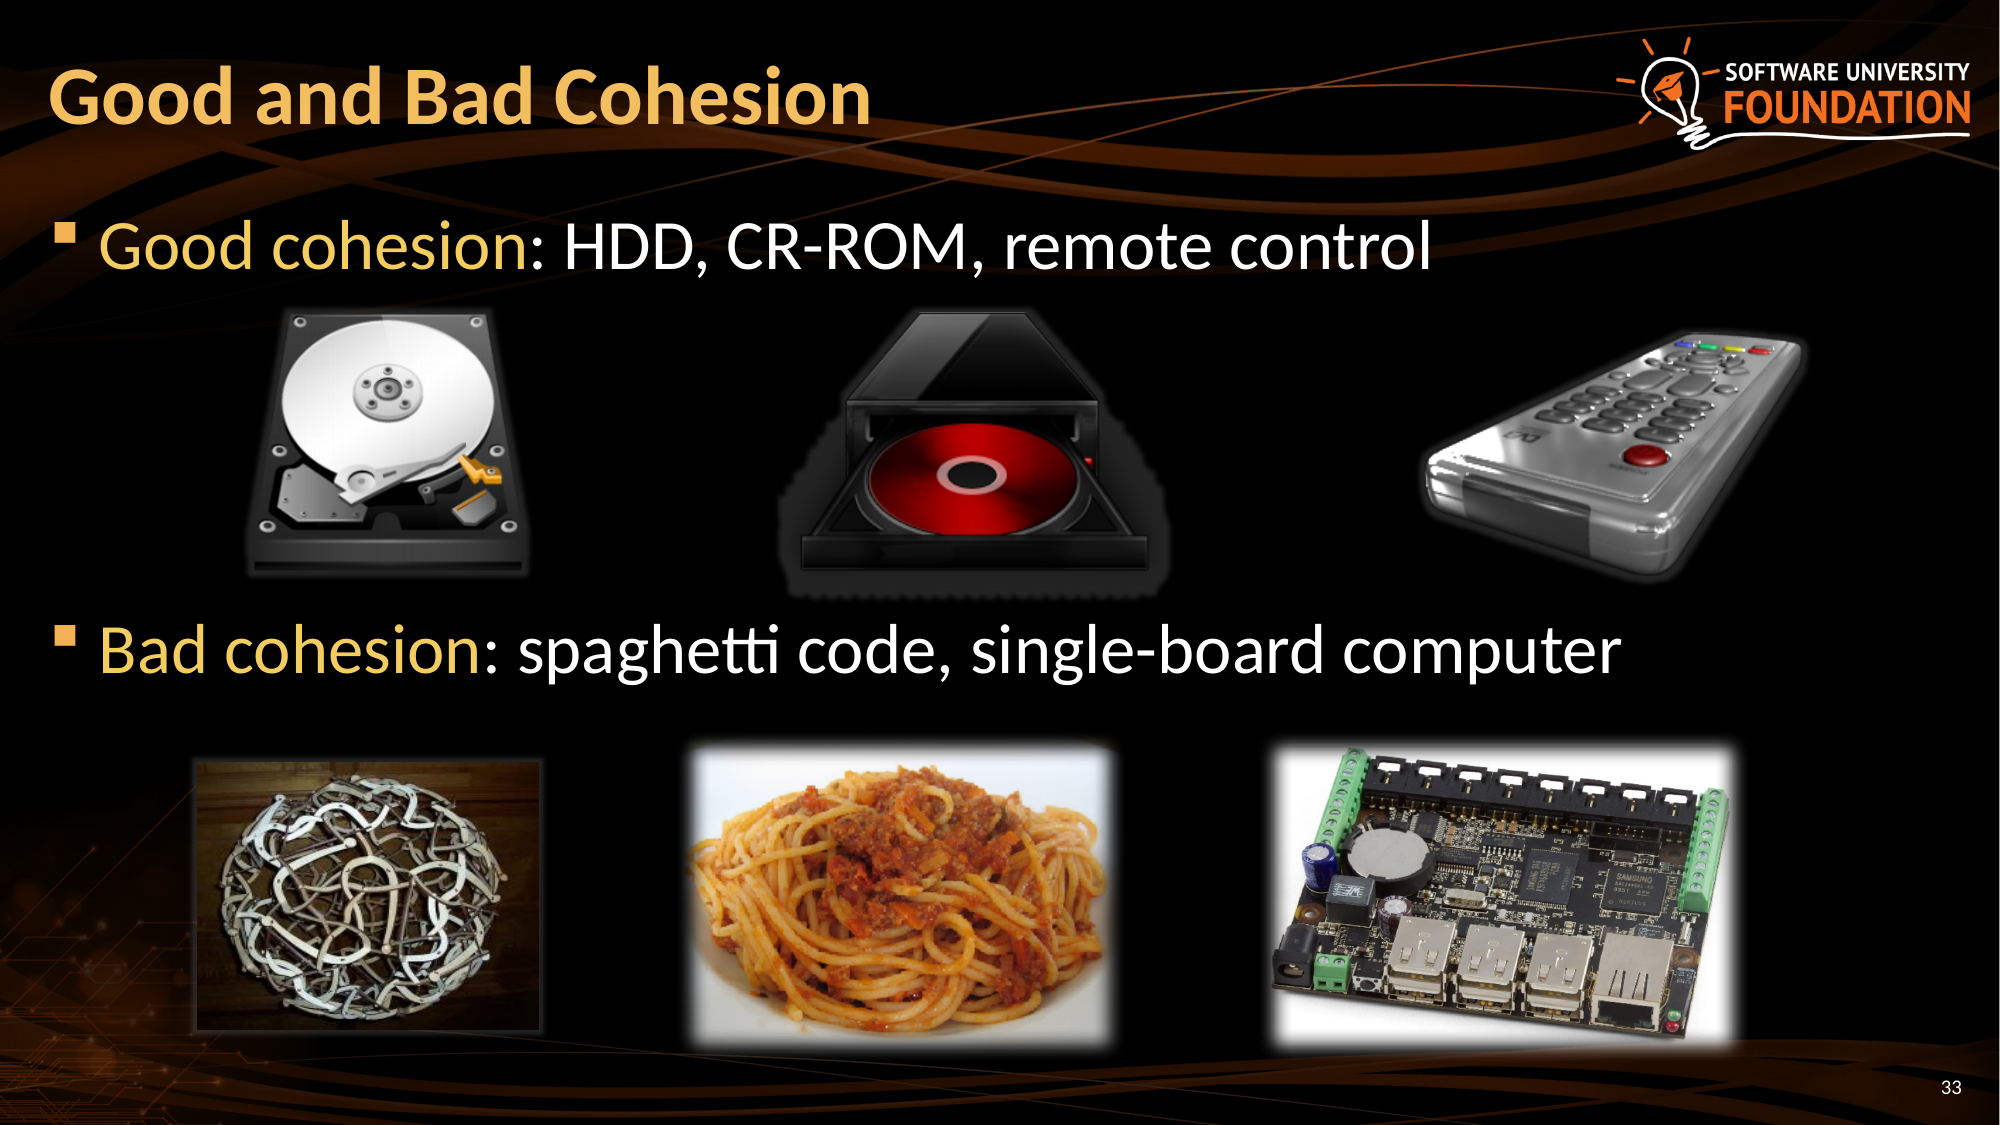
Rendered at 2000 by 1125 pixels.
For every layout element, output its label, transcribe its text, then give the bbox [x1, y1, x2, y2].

picture [0, 0, 2000, 1125]
list Good cohesion: HDD, CR-ROM, remote control Bad cohesion: spaghetti code, single-board computer [31, 188, 1968, 1103]
title Good and Bad Cohesion [30, 6, 1602, 189]
